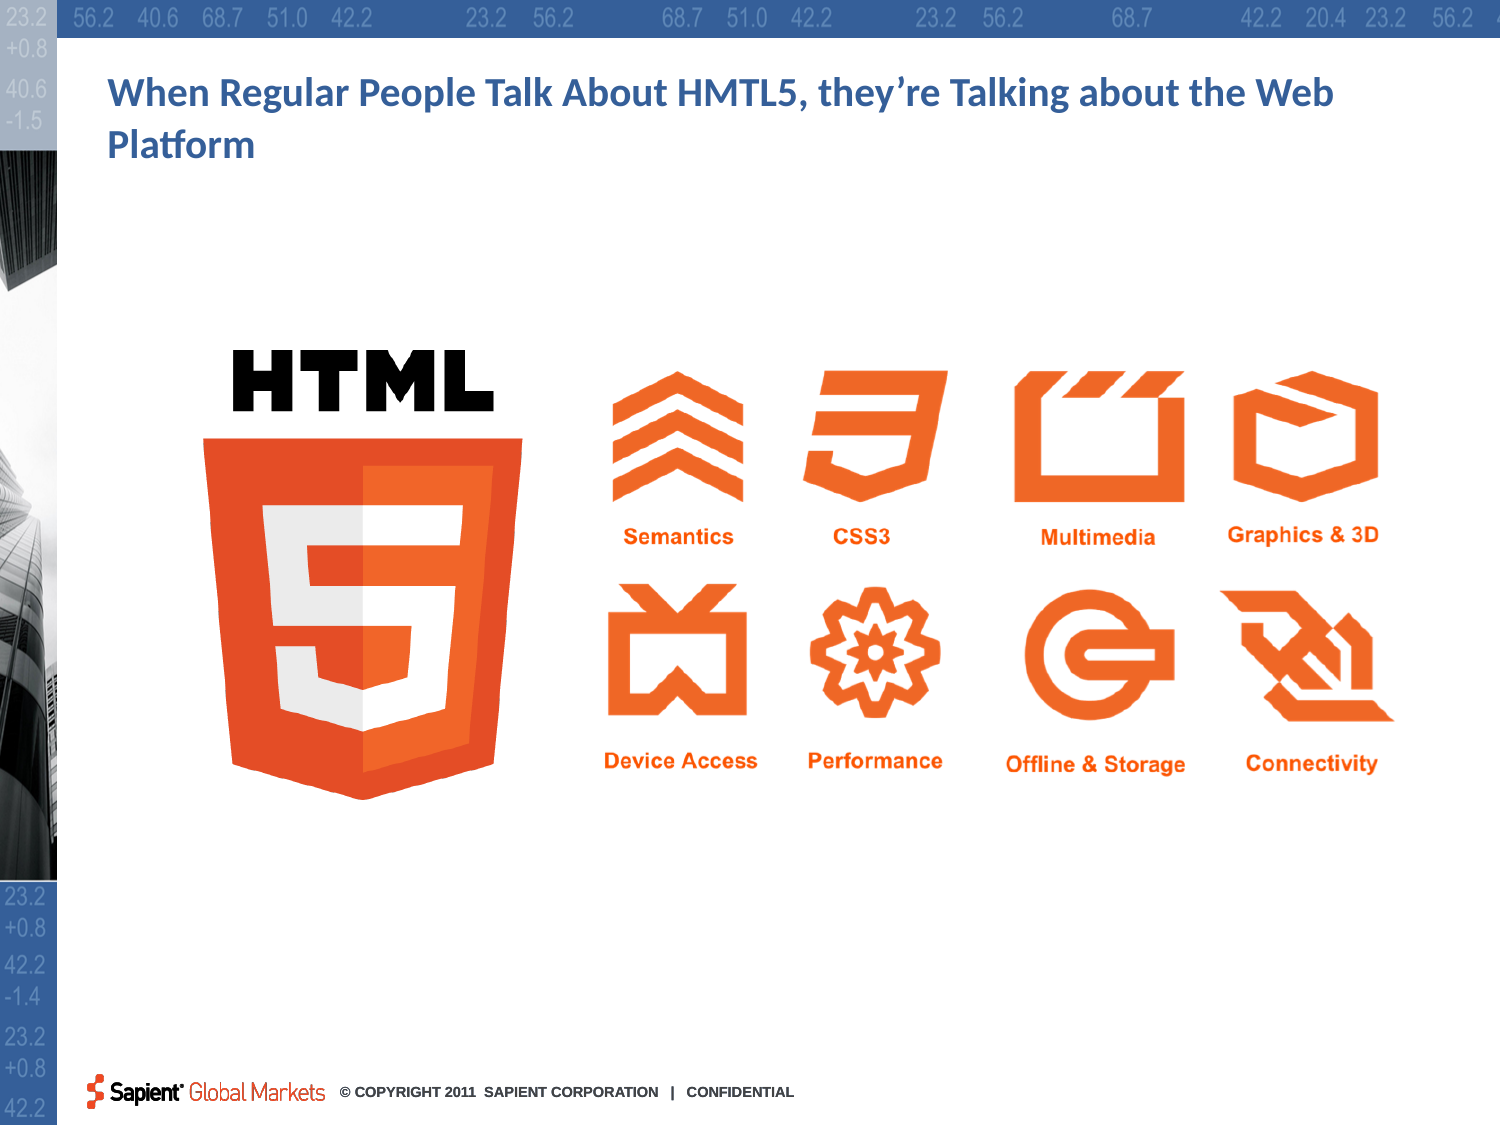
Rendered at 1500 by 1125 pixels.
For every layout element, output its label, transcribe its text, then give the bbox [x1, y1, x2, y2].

title When Regular People Talk About HMTL5, they’re Talking about the Web Platform [99, 54, 1476, 176]
picture [87, 1074, 325, 1109]
picture [137, 349, 1413, 801]
picture [0, 0, 1500, 1125]
